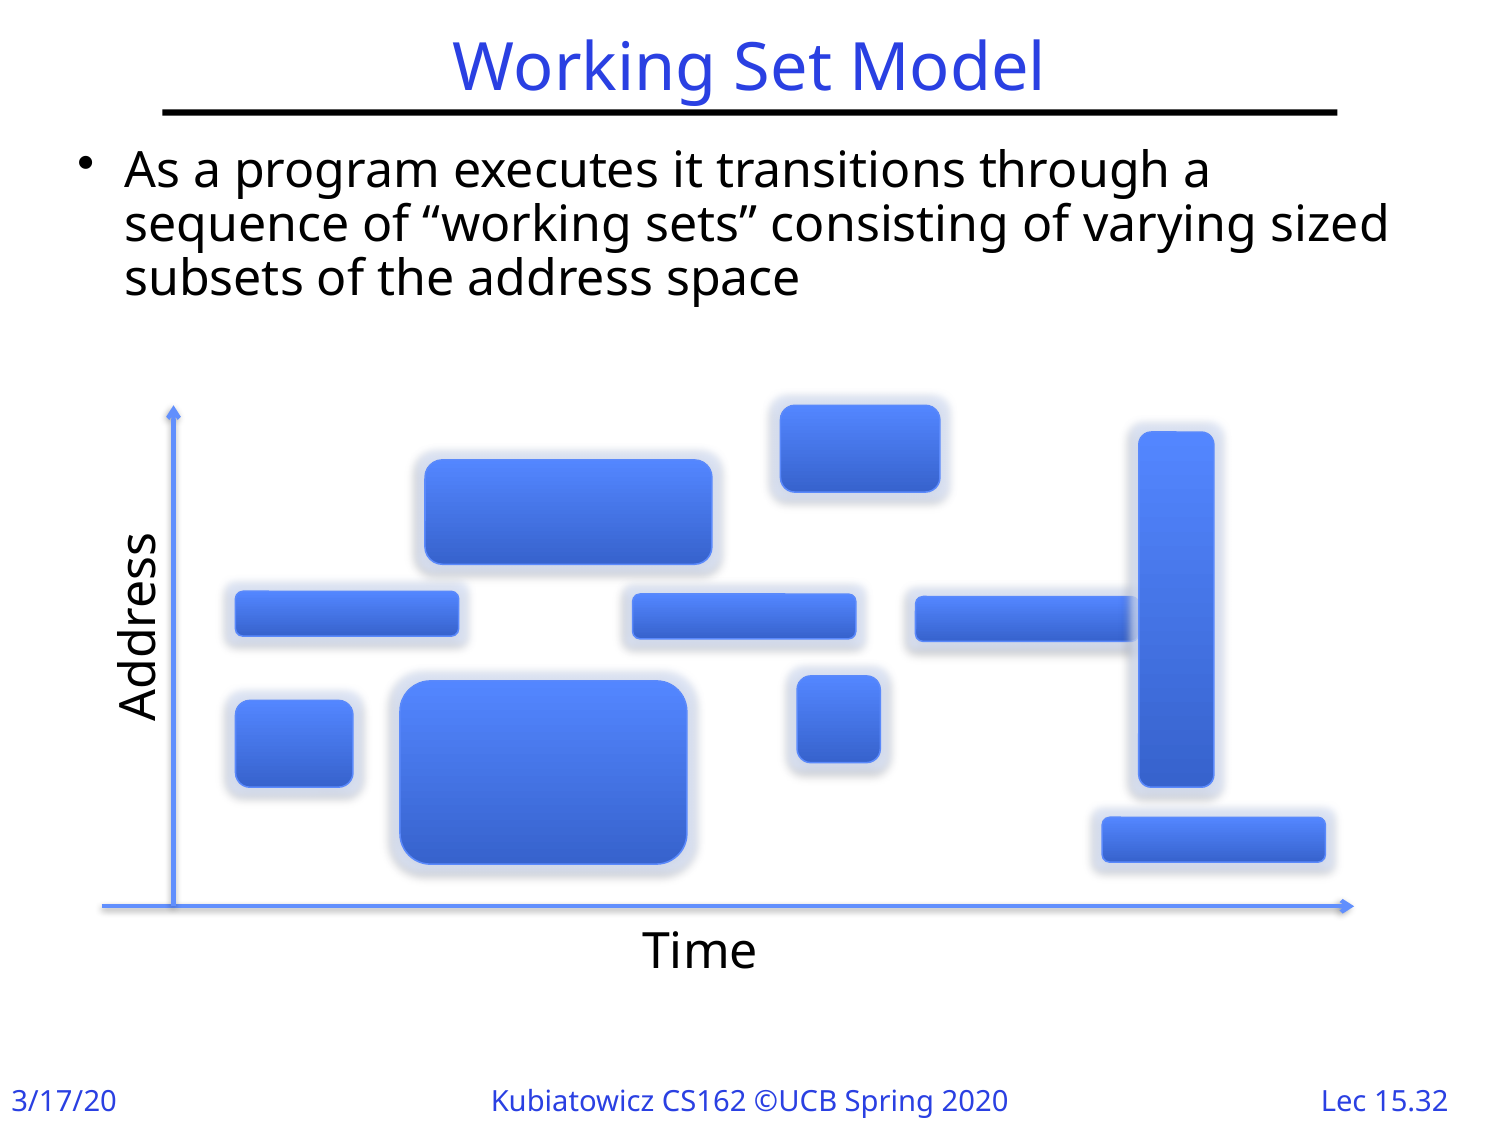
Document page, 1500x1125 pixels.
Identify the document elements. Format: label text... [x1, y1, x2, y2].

title Working Set Model [162, 24, 1338, 113]
text_box Address [97, 517, 169, 737]
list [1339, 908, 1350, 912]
text_box [399, 680, 688, 865]
list As a program executes it transitions through a sequence of “working sets” consisting of varying sized subsets of the address space [62, 137, 1413, 406]
text_box [779, 404, 941, 493]
text_box [1101, 816, 1327, 863]
text_box [424, 459, 713, 566]
text_box [234, 699, 354, 788]
text_box [914, 595, 1123, 643]
text_box [796, 675, 882, 764]
text_box [1137, 431, 1215, 788]
text_box [234, 590, 460, 637]
text_box Time [627, 915, 773, 986]
text_box [631, 593, 857, 640]
